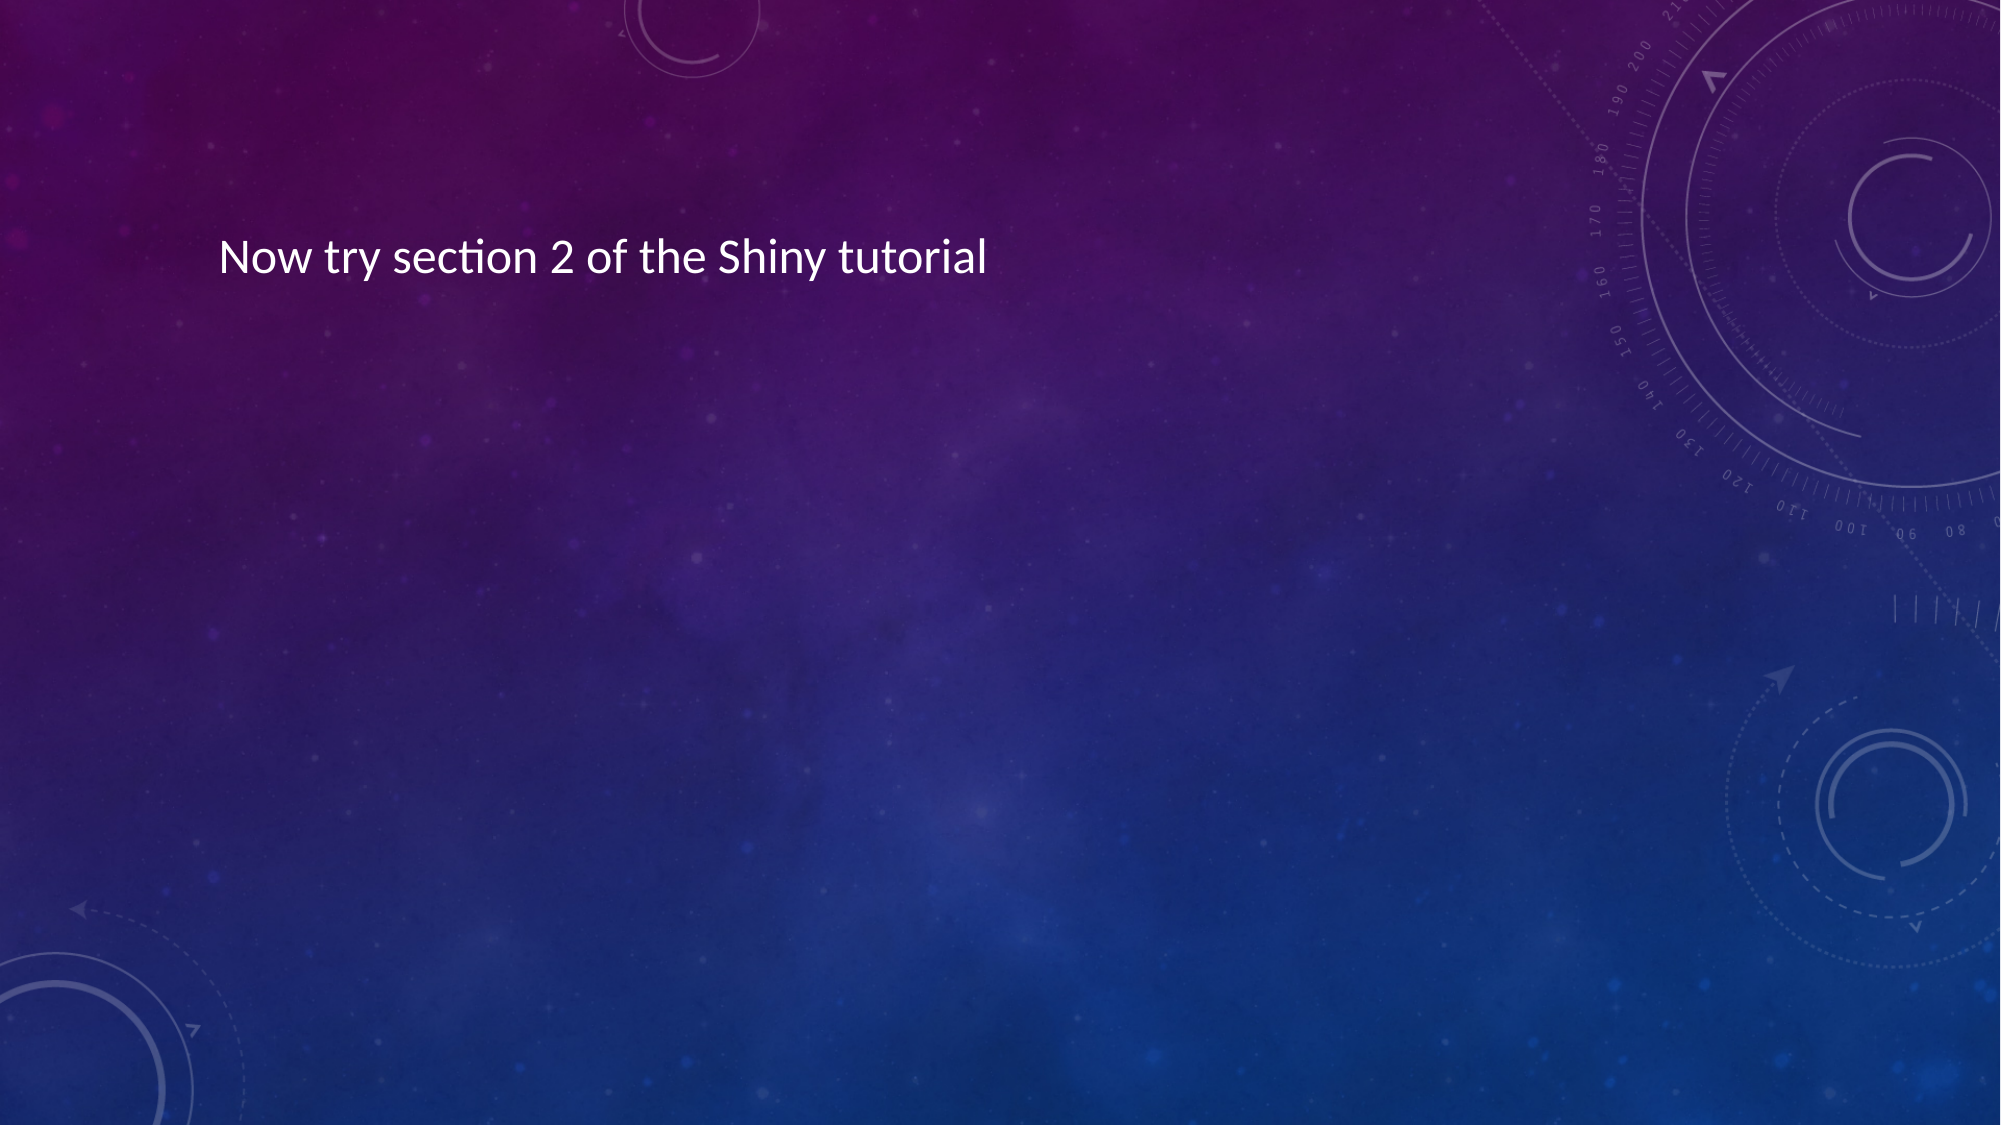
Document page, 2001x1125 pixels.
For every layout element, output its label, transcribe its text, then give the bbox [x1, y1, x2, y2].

picture [0, 0, 2001, 1125]
text_box Now try section 2 of the Shiny tutorial [203, 216, 1037, 351]
